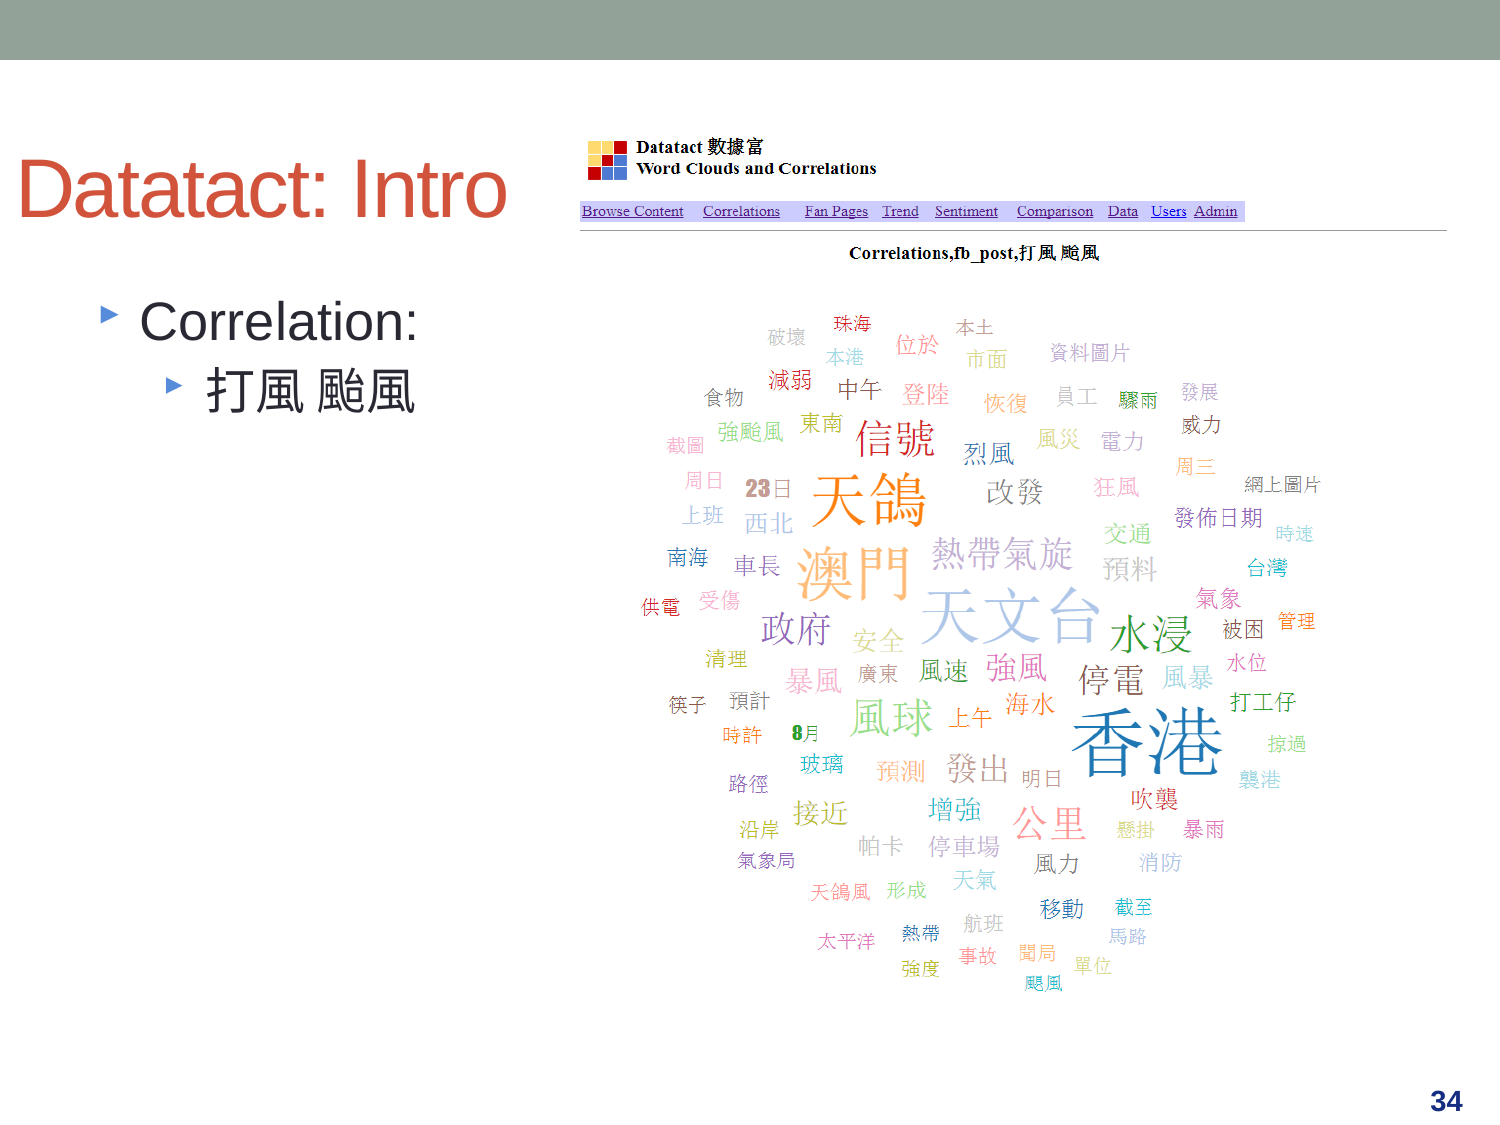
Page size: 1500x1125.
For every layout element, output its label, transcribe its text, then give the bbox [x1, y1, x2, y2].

slide_number 34 [1415, 1070, 1499, 1125]
title Datatact: Intro [0, 101, 1325, 266]
text_box Correlation: 打風 颱風 [64, 278, 1176, 1047]
picture [572, 125, 1448, 1000]
